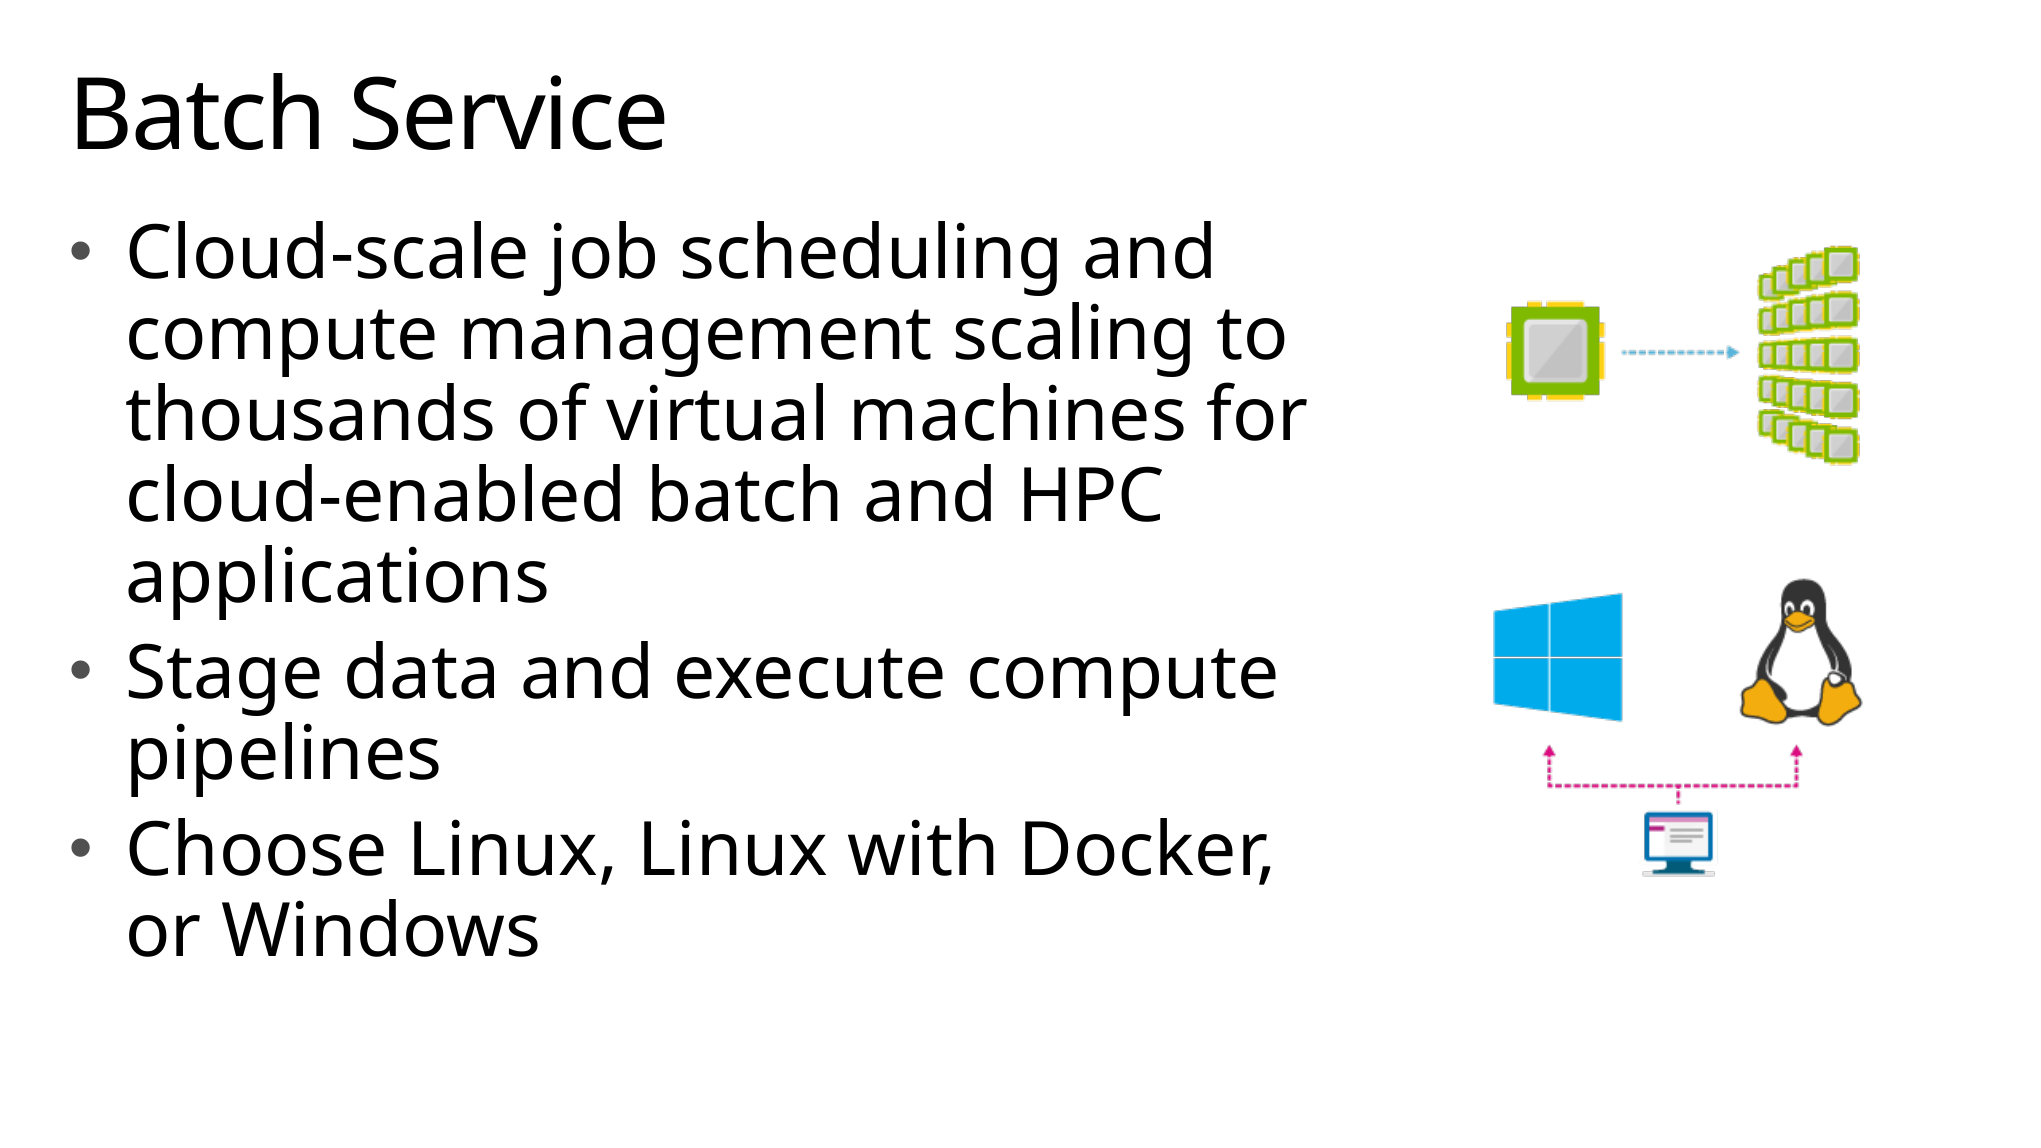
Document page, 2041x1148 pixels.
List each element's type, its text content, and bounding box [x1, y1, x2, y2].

list Cloud-scale job scheduling and compute management scaling to thousands of virtual machines for cloud-enabled batch and HPC applications Stage data and execute compute pipelines Choose Linux, Linux with Docker, or Windows [45, 198, 1341, 1088]
picture [1498, 240, 1874, 473]
title Batch Service [45, 48, 1996, 199]
picture [1484, 567, 1874, 887]
